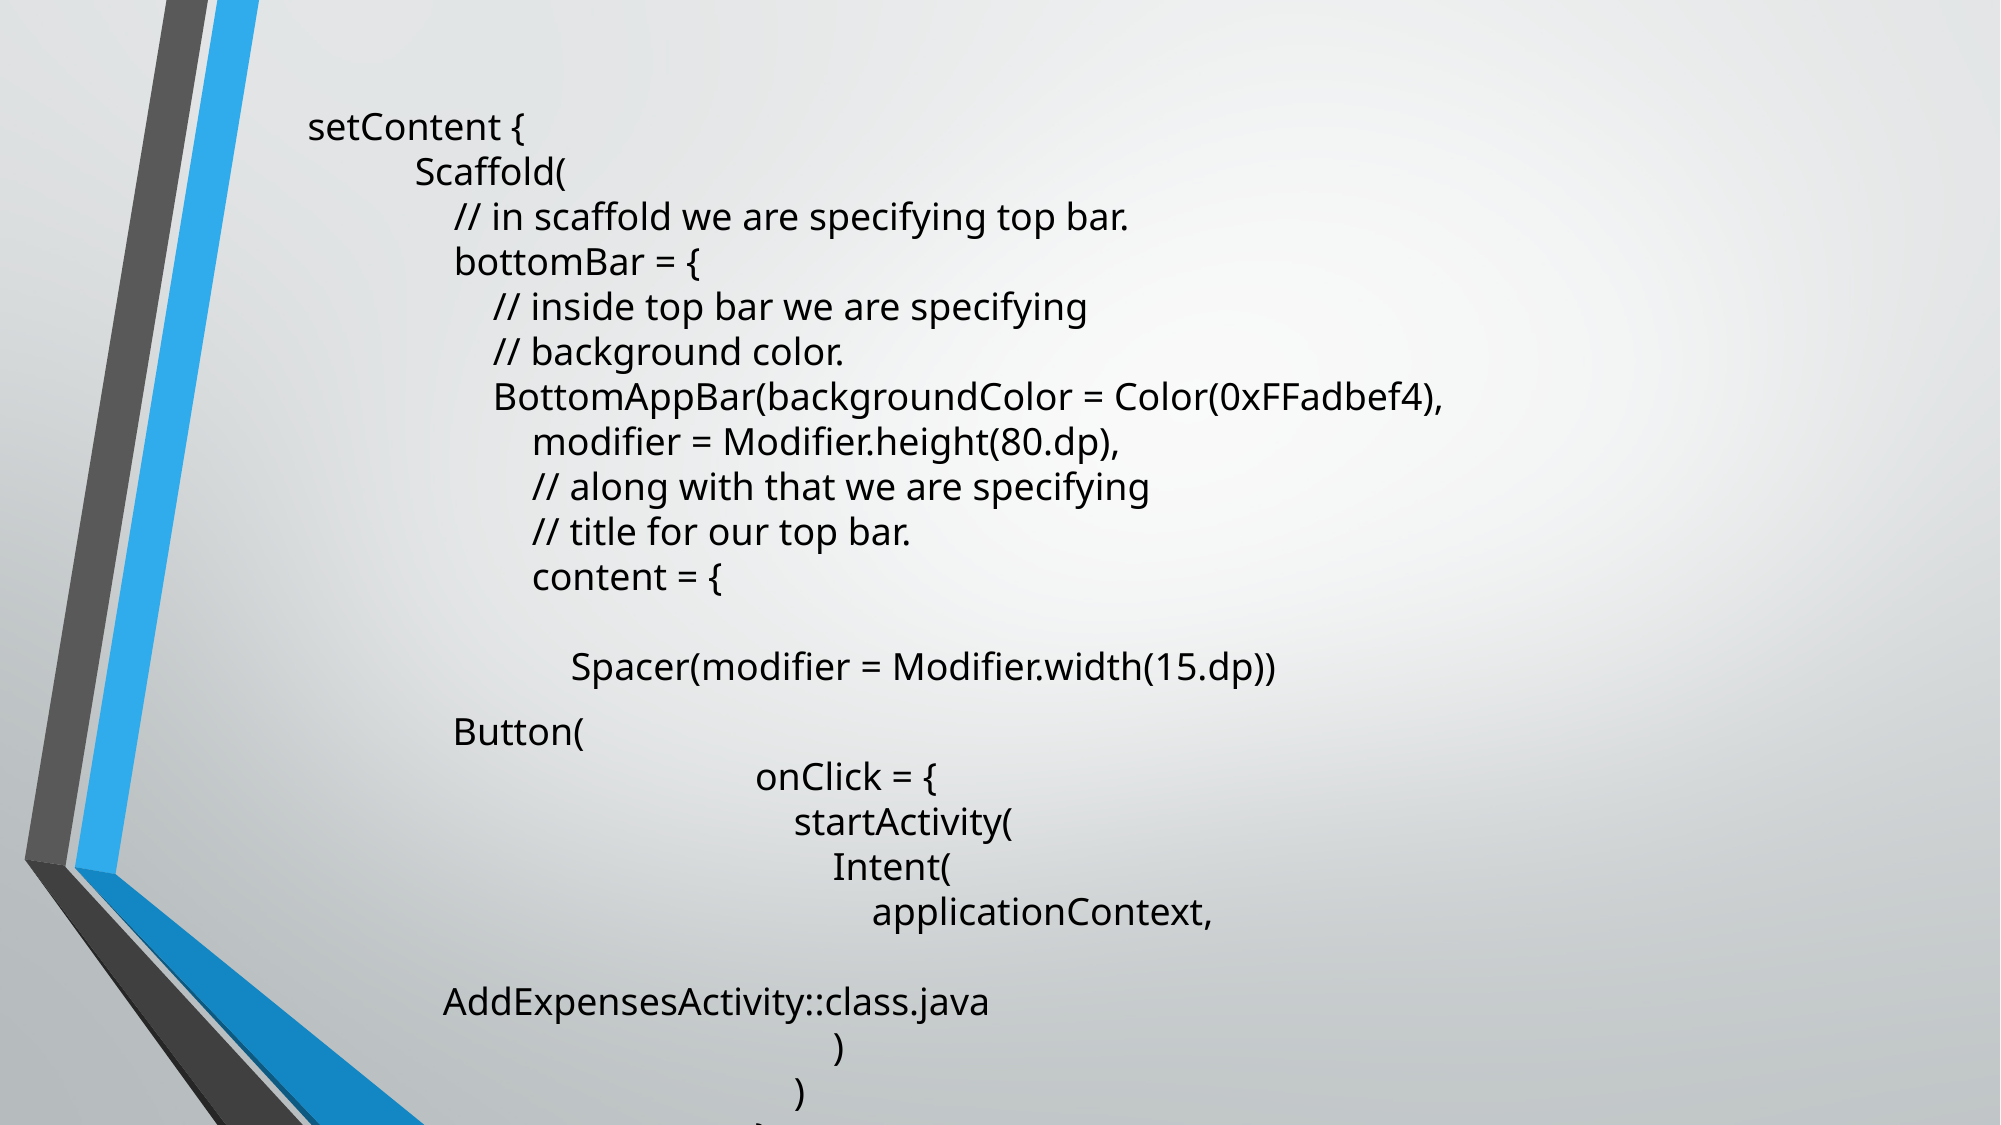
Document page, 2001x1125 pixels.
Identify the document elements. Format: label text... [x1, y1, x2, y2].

text_box Button( onClick = { startActivity( Intent( applicationContext, AddExpensesActivity::class.java ) ) }, [428, 700, 1429, 1125]
text_box setContent { Scaffold( // in scaffold we are specifying top bar. bottomBar = { // inside top bar we are specifying // background color. BottomAppBar(backgroundColor = Color(0xFFadbef4), modifier = Modifier.height(80.dp), // along with that we are specifying // title for our top bar. content = { Spacer(modifier = Modifier.width(15.dp)) [283, 95, 1500, 695]
